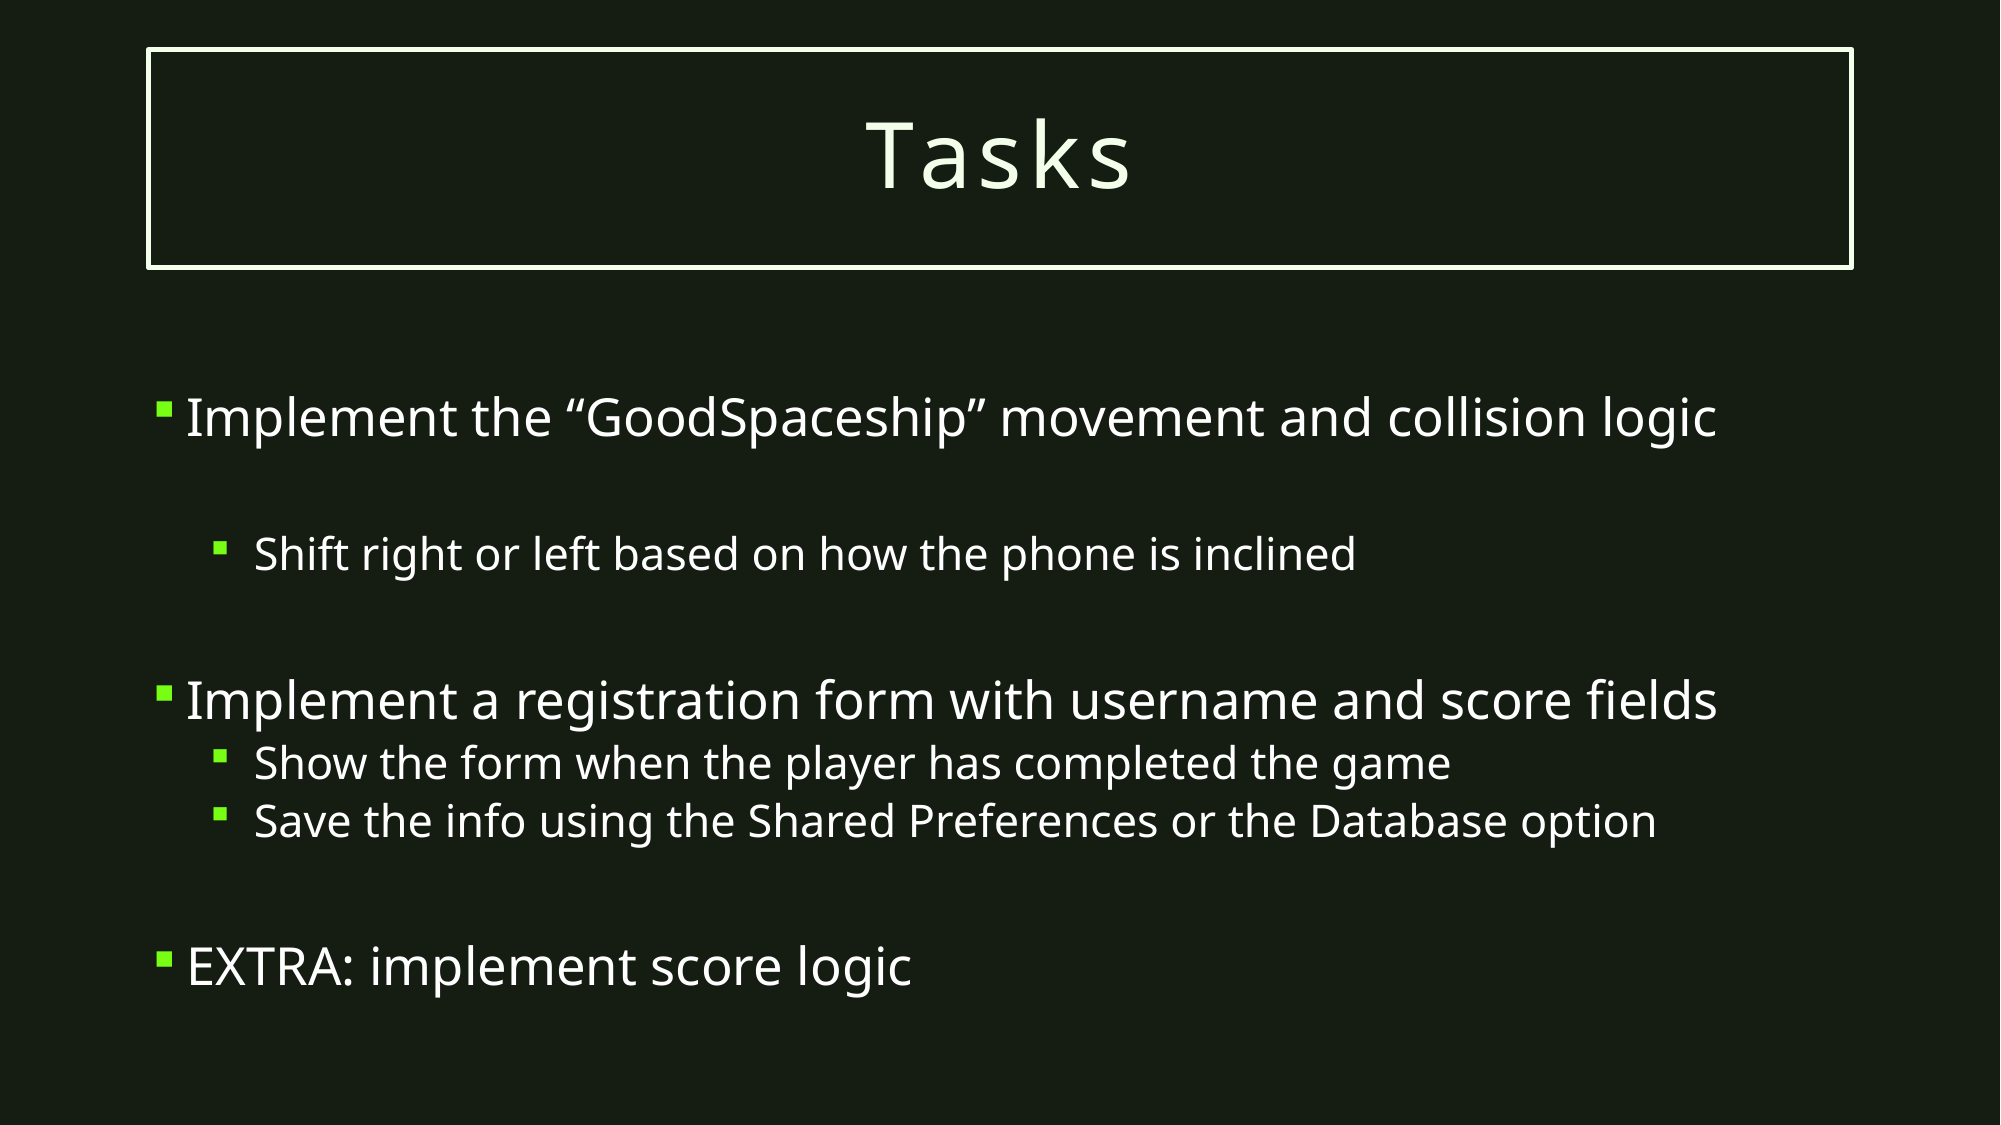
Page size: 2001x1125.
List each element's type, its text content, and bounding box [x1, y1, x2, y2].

list Implement the “GoodSpaceship” movement and collision logic Shift right or left based on how the phone is inclined ​ Implement a registration form with username and score fields Show the form when the player has completed the game Save the info using the Shared Preferences or the Database option EXTRA: implement score logic [137, 383, 1863, 1013]
title Tasks [148, 49, 1852, 268]
